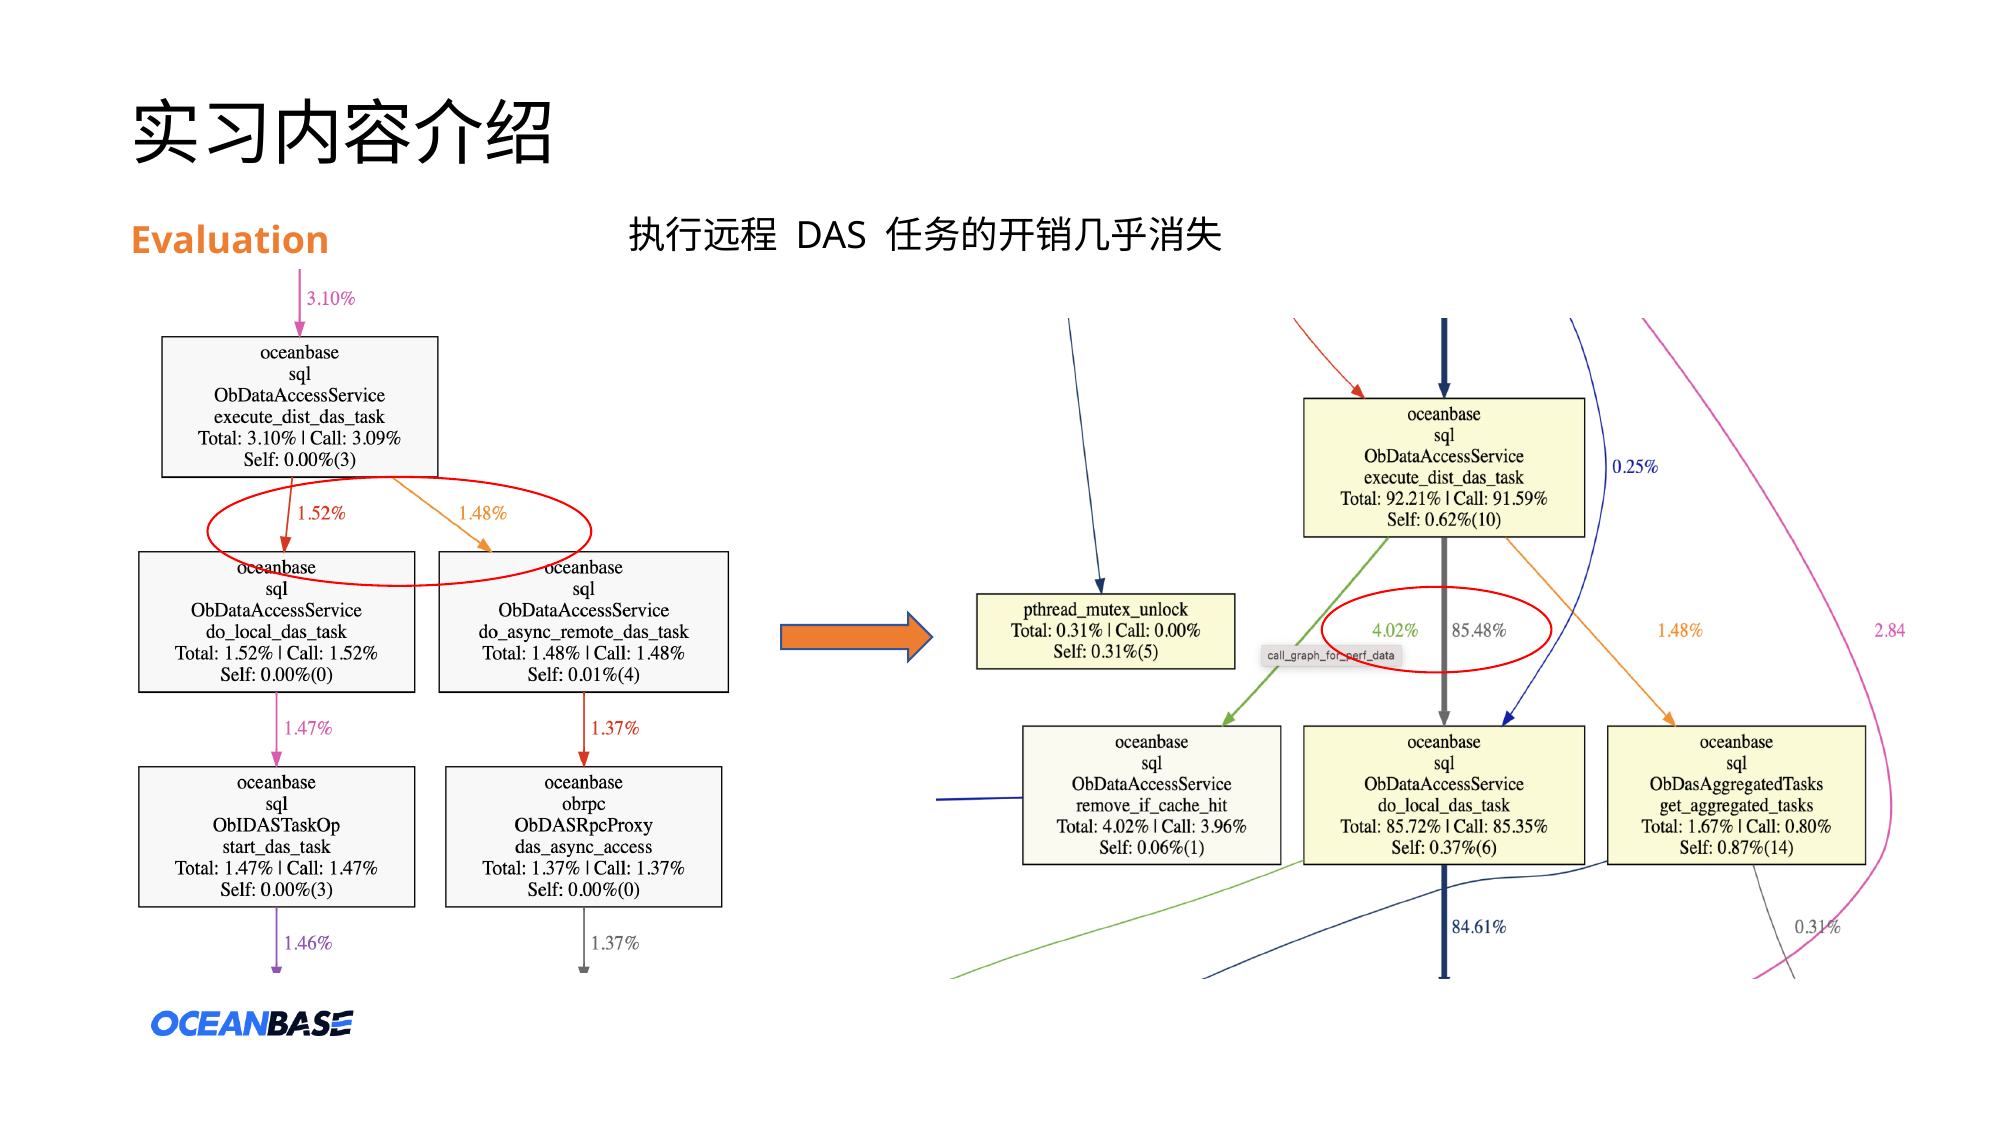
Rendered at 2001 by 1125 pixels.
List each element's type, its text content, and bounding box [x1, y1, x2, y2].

picture [127, 993, 371, 1051]
picture [936, 318, 1905, 979]
text_box [780, 610, 934, 664]
text_box [751, 196, 2000, 287]
picture [115, 269, 751, 973]
text_box 执行远程 DAS 任务的开销几乎消失 [613, 203, 1589, 264]
title 实习内容介绍 [115, 73, 627, 186]
text_box Evaluation [115, 186, 1116, 269]
